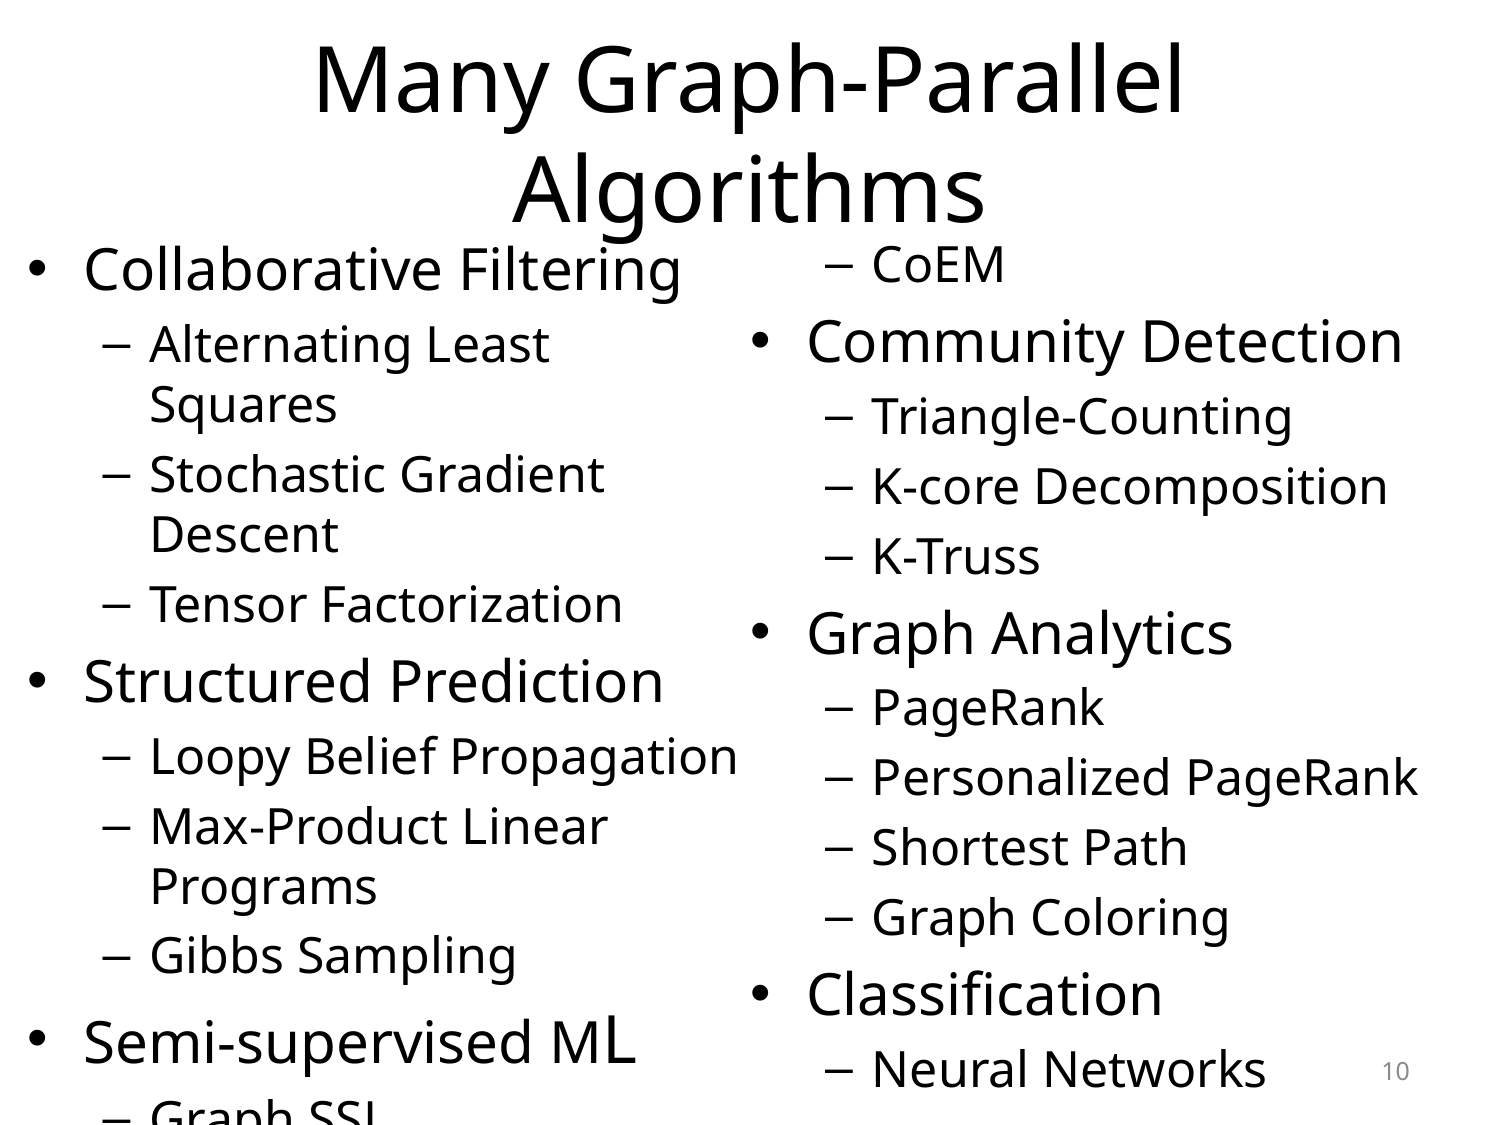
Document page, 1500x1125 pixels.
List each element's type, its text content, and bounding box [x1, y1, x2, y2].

slide_number 10 [1074, 1042, 1425, 1103]
title Many Graph-Parallel Algorithms [75, 37, 1425, 224]
list Collaborative Filtering Alternating Least Squares Stochastic Gradient Descent Tensor Factorization Structured Prediction Loopy Belief Propagation Max-Product Linear Programs Gibbs Sampling Semi-supervised ML Graph SSL CoEM Community Detection Triangle-Counting K-core Decomposition K-Truss Graph Analytics PageRank Personalized PageRank Shortest Path Graph Coloring Classification Neural Networks [12, 224, 1488, 1088]
